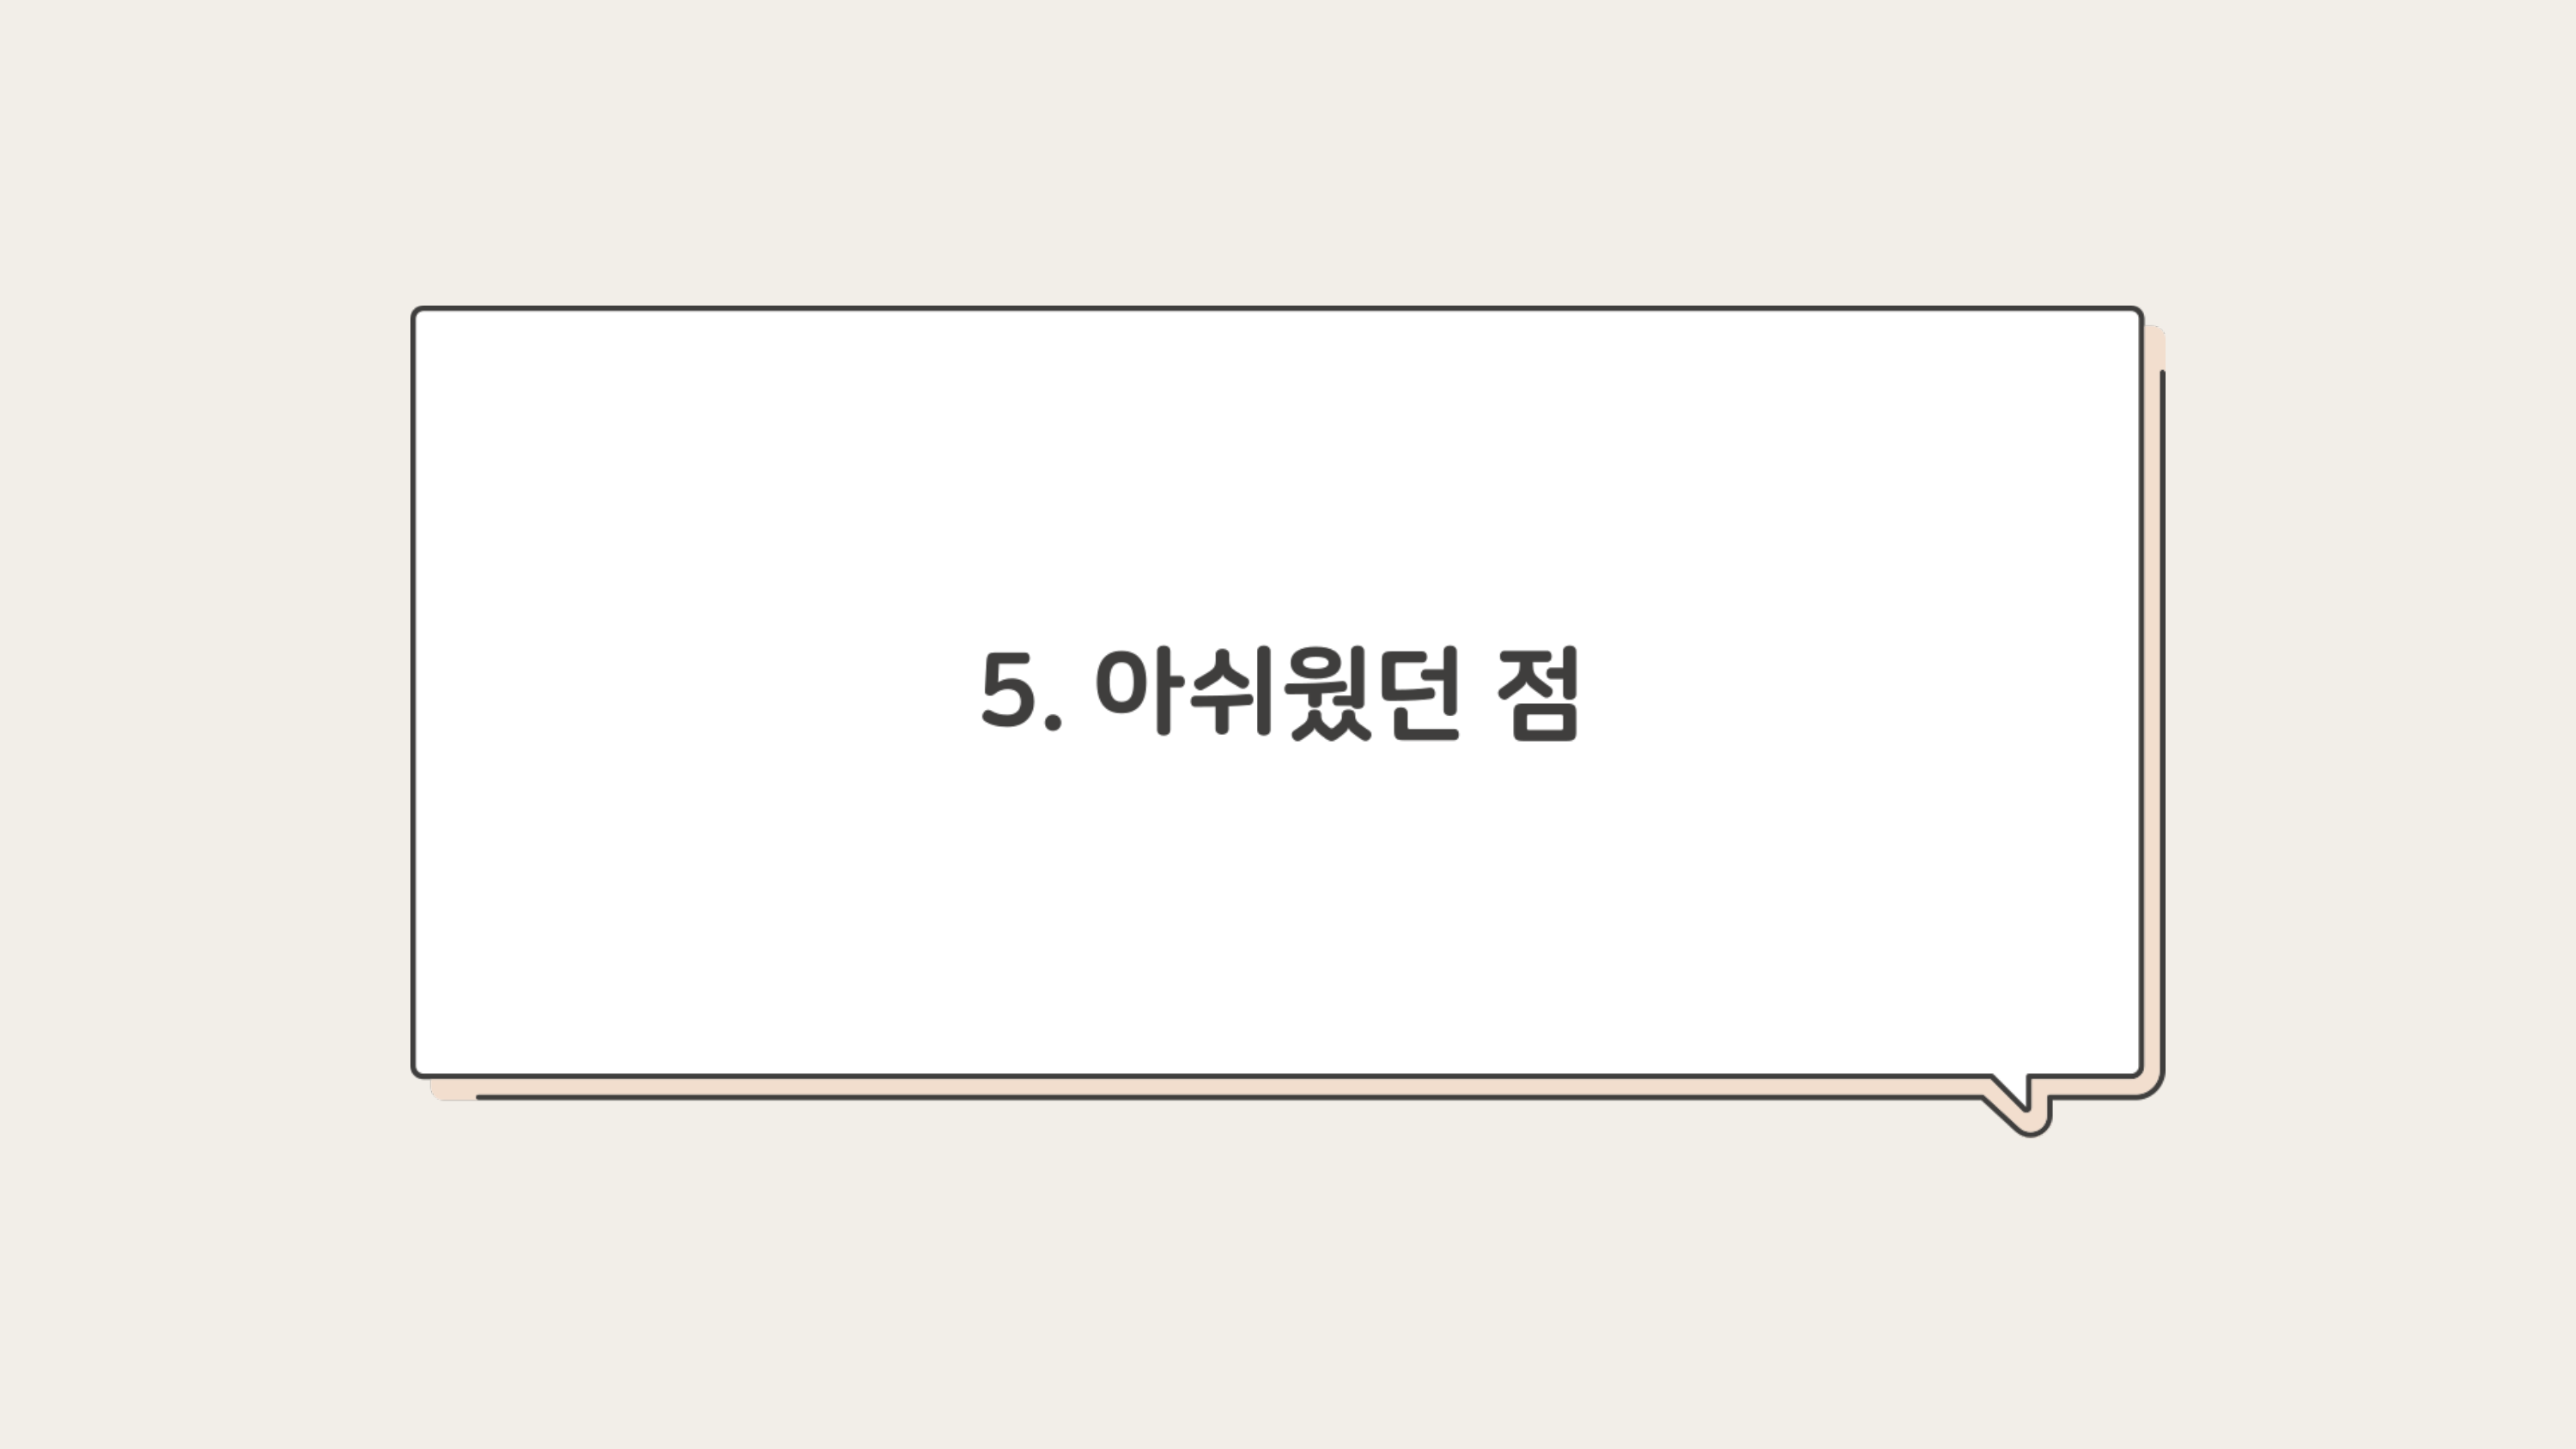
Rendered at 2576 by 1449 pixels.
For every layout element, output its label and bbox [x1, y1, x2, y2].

text_box [410, 306, 2166, 1138]
picture [201, 582, 2053, 860]
